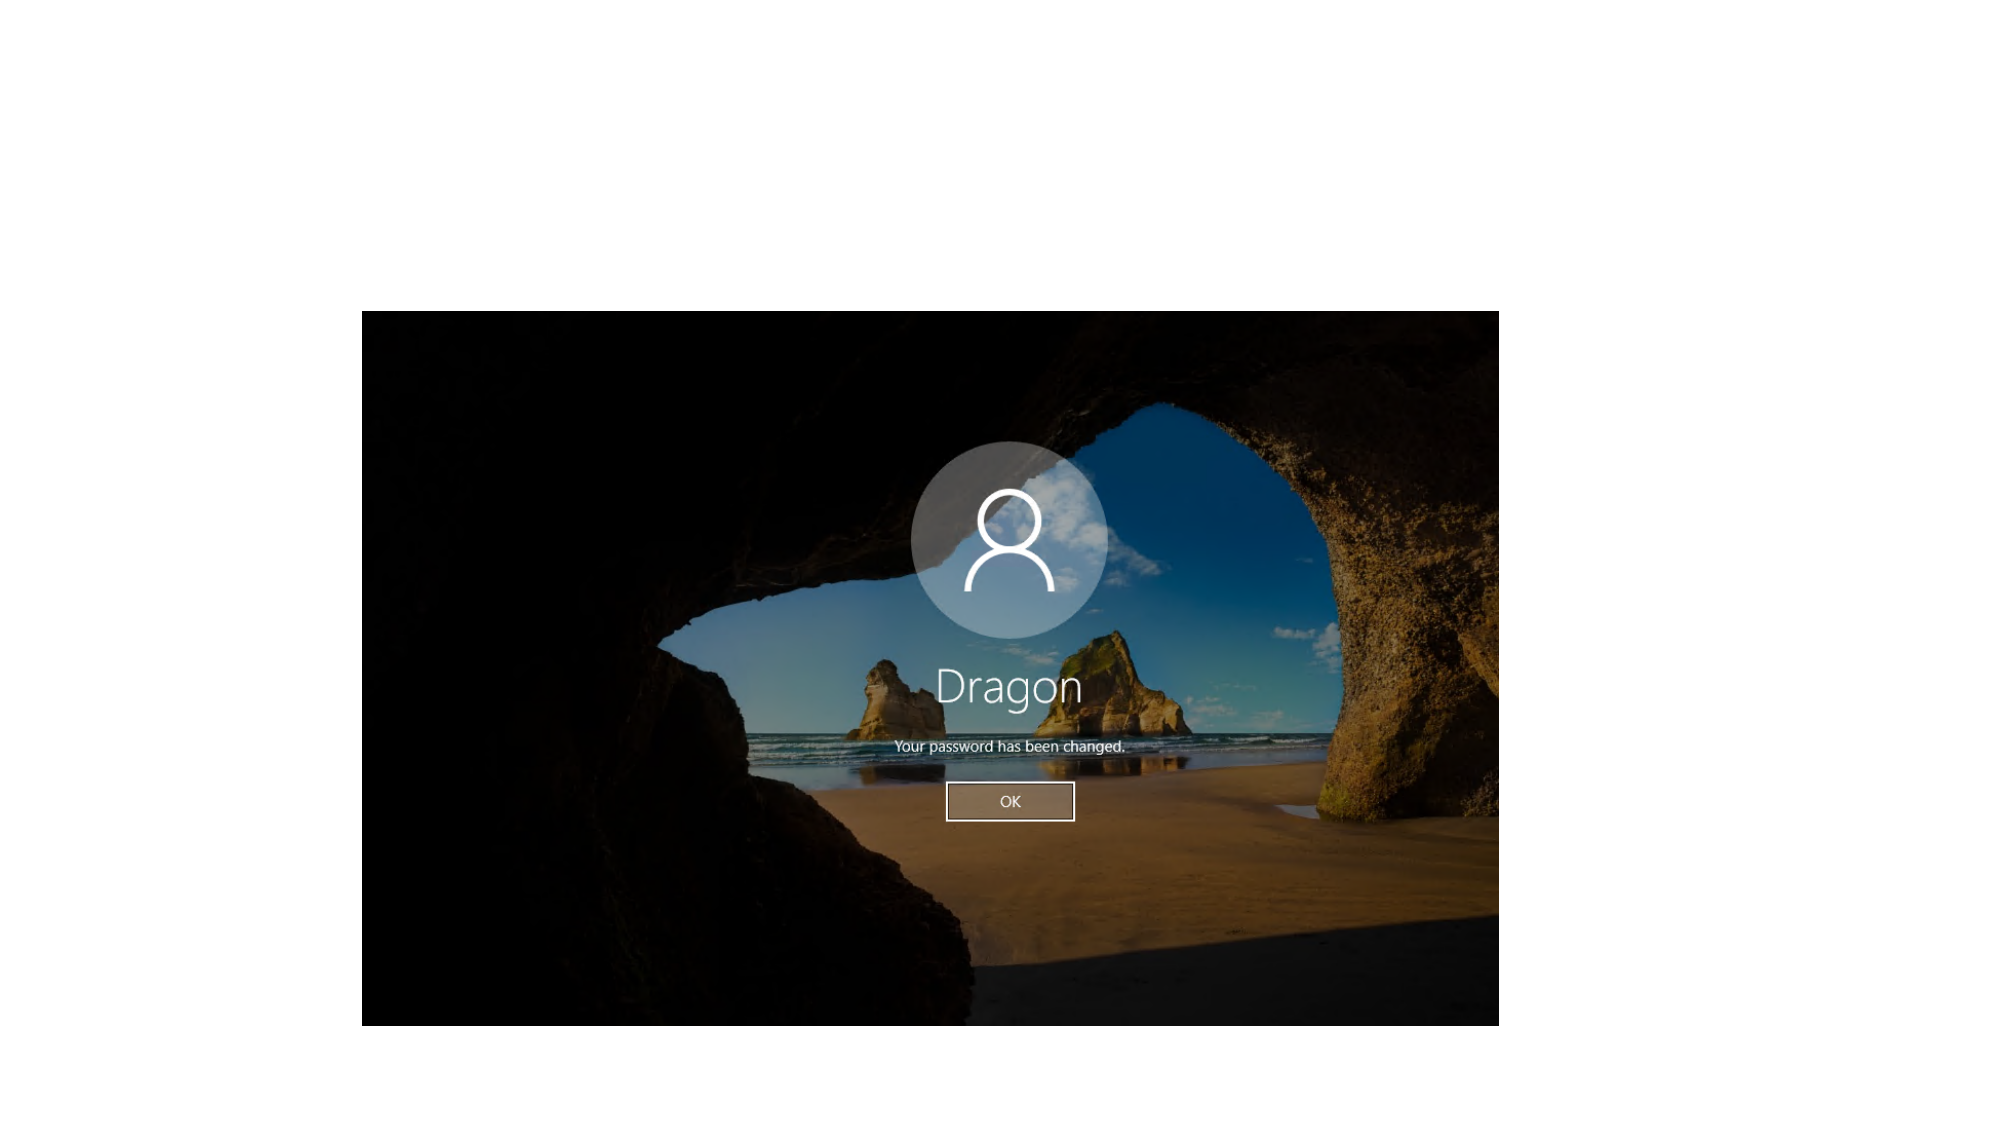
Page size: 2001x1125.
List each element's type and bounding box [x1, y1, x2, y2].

list [362, 311, 1499, 1026]
